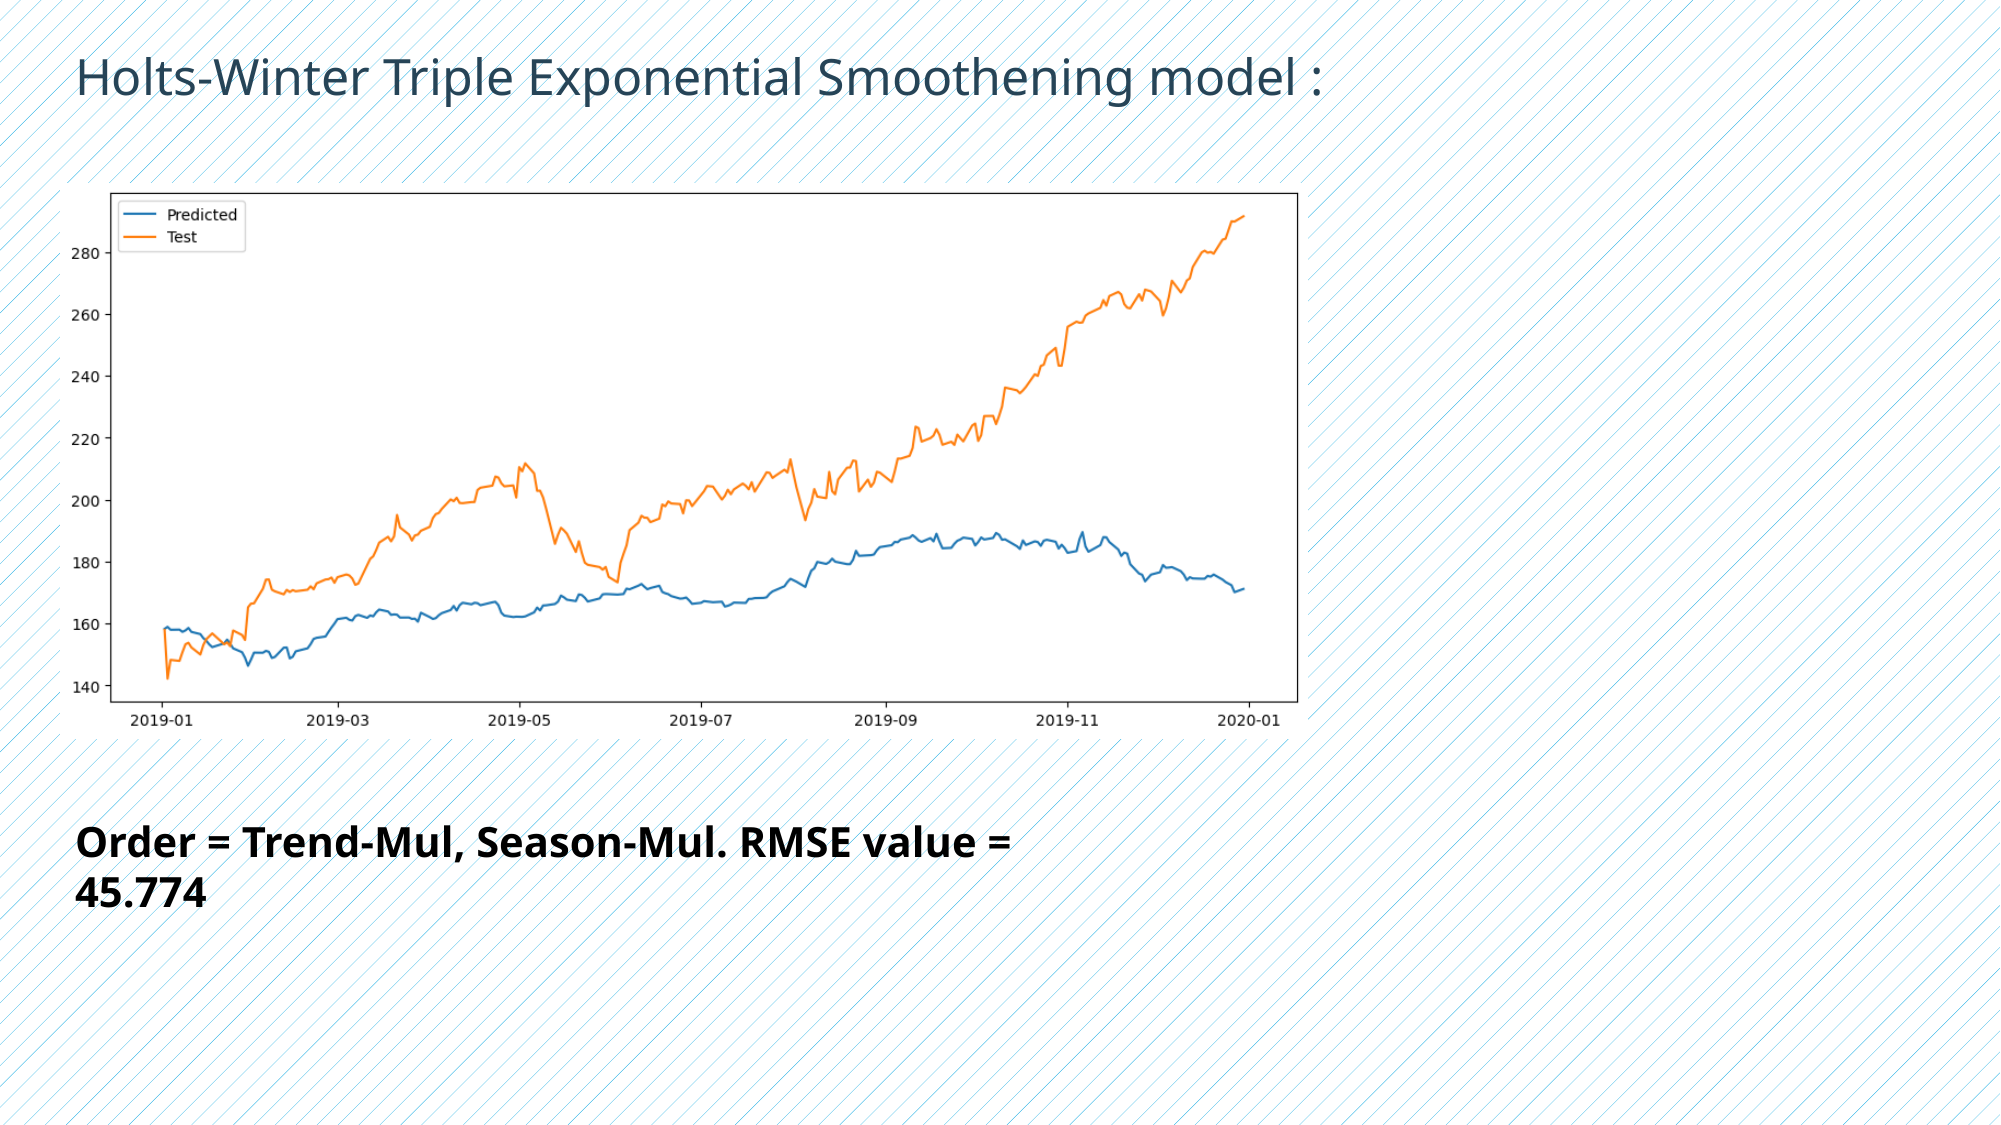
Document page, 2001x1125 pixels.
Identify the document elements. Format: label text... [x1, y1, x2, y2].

picture [60, 183, 1308, 739]
text_box Holts-Winter Triple Exponential Smoothening model : [60, 38, 1725, 113]
text_box Order = Trend-Mul, Season-Mul. RMSE value = 45.774 [60, 808, 1134, 923]
